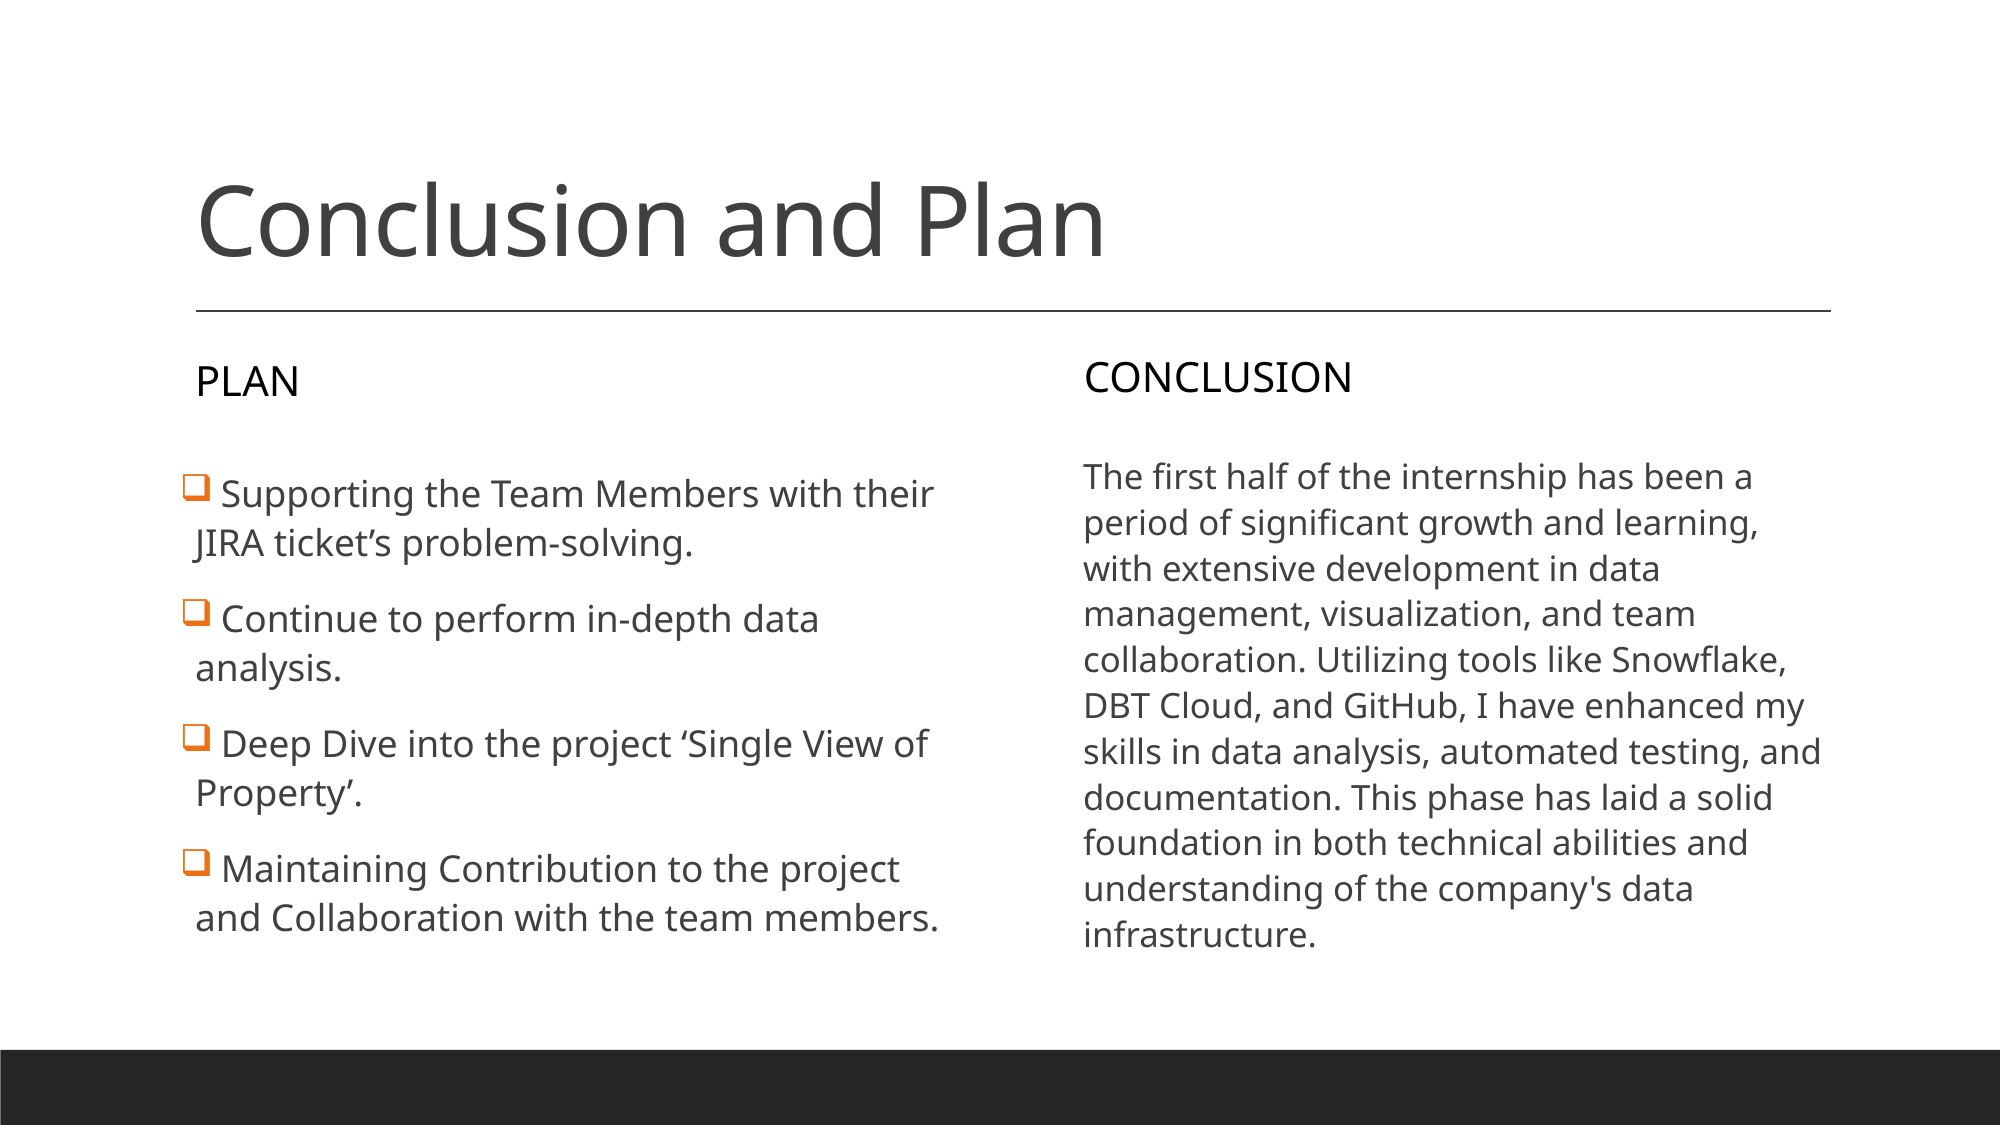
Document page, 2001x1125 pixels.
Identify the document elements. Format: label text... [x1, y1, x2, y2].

list plan [180, 337, 942, 419]
title Conclusion and Plan [180, 47, 1830, 285]
list Supporting the Team Members with their JIRA ticket’s problem-solving. Continue to perform in-depth data analysis. Deep Dive into the project ‘Single View of Property’. Maintaining Contribution to the project and Collaboration with the team members. [180, 458, 942, 963]
list The first half of the internship has been a period of significant growth and learning, with extensive development in data management, visualization, and team collaboration. Utilizing tools like Snowflake, DBT Cloud, and GitHub, I have enhanced my skills in data analysis, automated testing, and documentation. This phase has laid a solid foundation in both technical abilities and understanding of the company's data infrastructure. [1068, 443, 1830, 963]
list Conclusion [1068, 337, 1830, 411]
